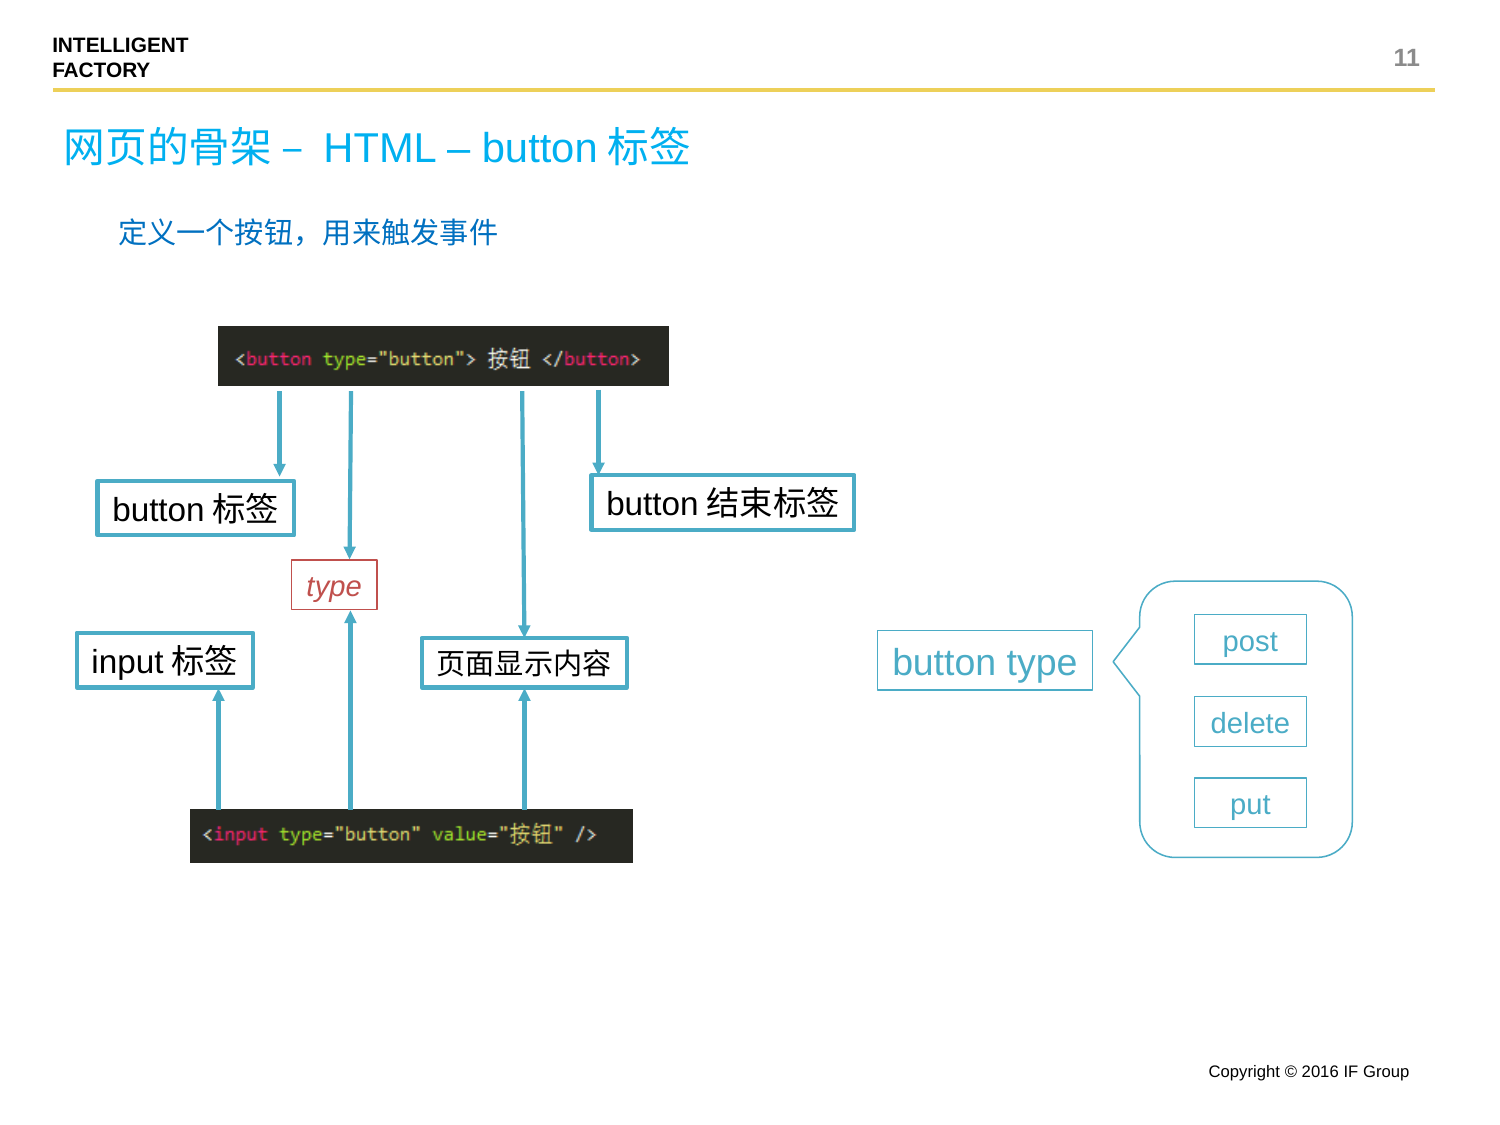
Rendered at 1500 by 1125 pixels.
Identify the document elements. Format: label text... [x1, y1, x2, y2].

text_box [593, 389, 853, 531]
picture [190, 809, 633, 863]
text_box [291, 394, 378, 611]
text_box input标签 [75, 631, 255, 690]
text_box 网页的骨架 – HTML – button标签 [48, 113, 706, 179]
text_box button type [877, 630, 1093, 691]
text_box 定义一个按钮，用来触发事件 [103, 207, 650, 257]
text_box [420, 394, 629, 689]
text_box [1139, 580, 1353, 858]
picture [218, 326, 669, 386]
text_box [99, 390, 286, 537]
slide_number 11 [1085, 26, 1436, 87]
